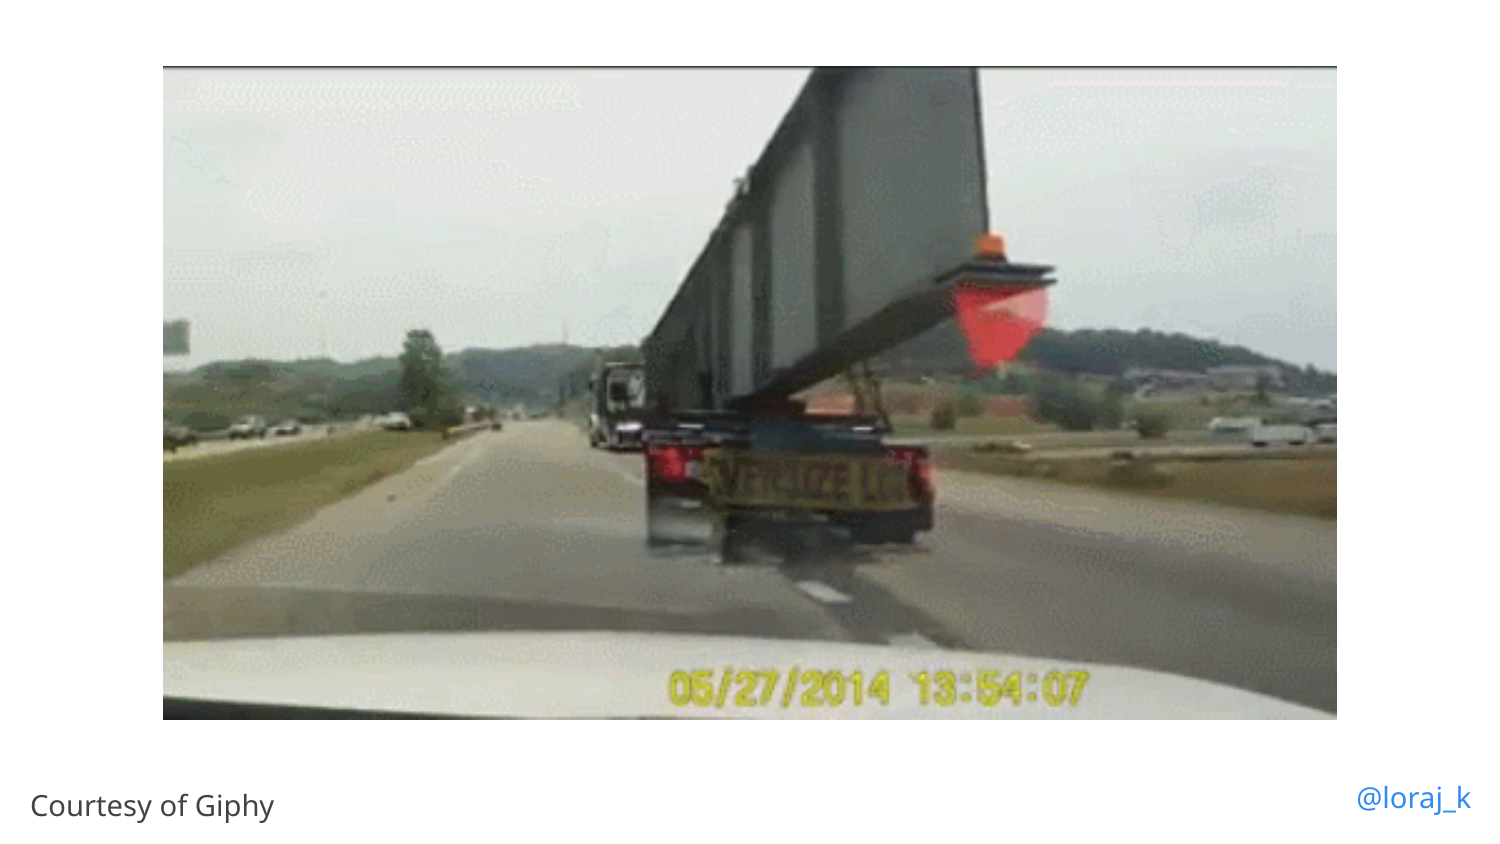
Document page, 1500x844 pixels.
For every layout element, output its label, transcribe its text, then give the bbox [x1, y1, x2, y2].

text_box Courtesy of Giphy [15, 772, 758, 810]
text_box @loraj_k [1153, 765, 1487, 829]
picture [163, 65, 1337, 720]
